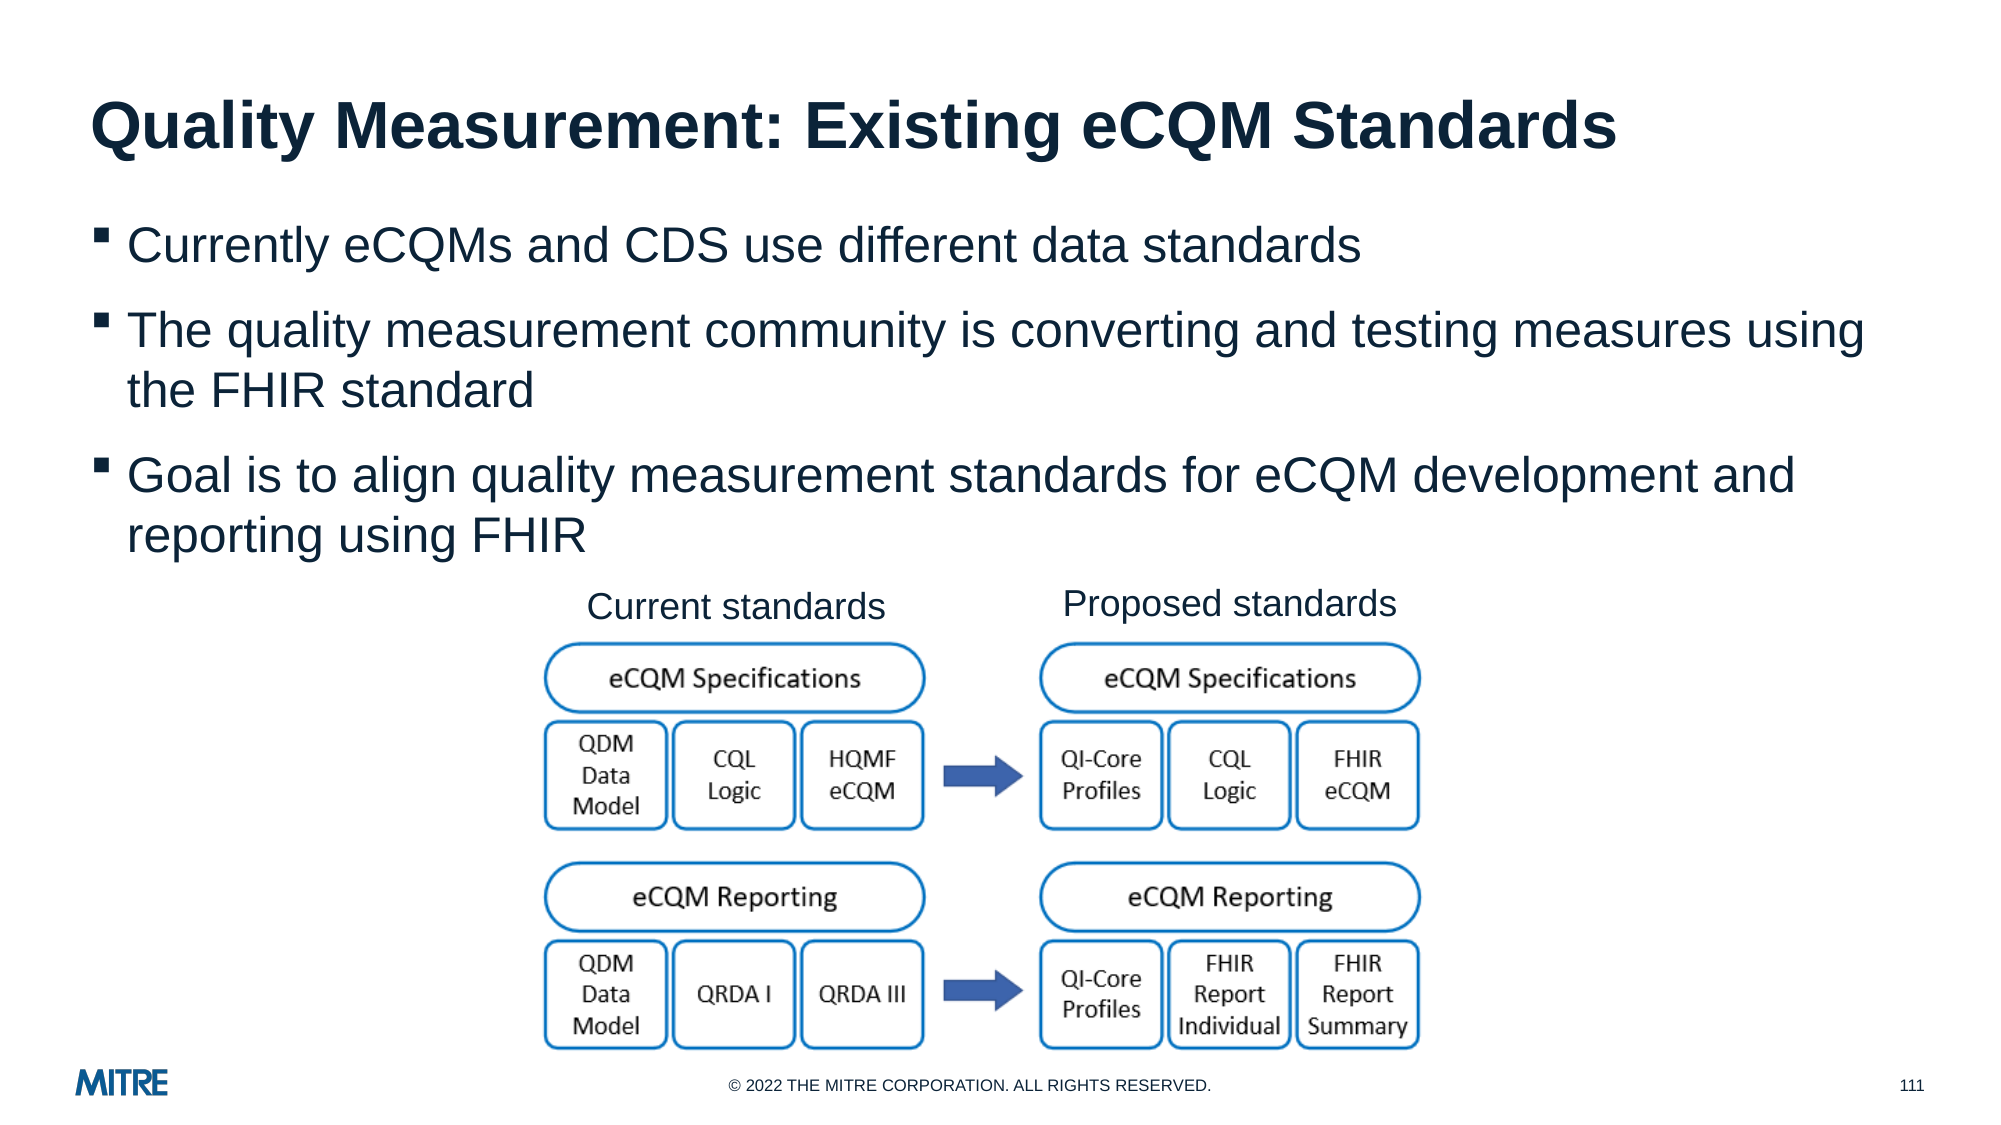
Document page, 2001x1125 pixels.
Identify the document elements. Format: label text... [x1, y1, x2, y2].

text_box Proposed standards [1047, 571, 1457, 632]
picture [529, 628, 1442, 1065]
picture [71, 1063, 174, 1103]
text_box Current standards [571, 574, 923, 628]
list Currently eCQMs and CDS use different data standards The quality measurement community is converting and testing measures using the FHIR standard Goal is to align quality measurement standards for eCQM development and reporting using FHIR [75, 204, 1925, 1025]
title Quality Measurement: Existing eCQM Standards [75, 65, 1925, 179]
slide_number 111 [1793, 1064, 1925, 1106]
